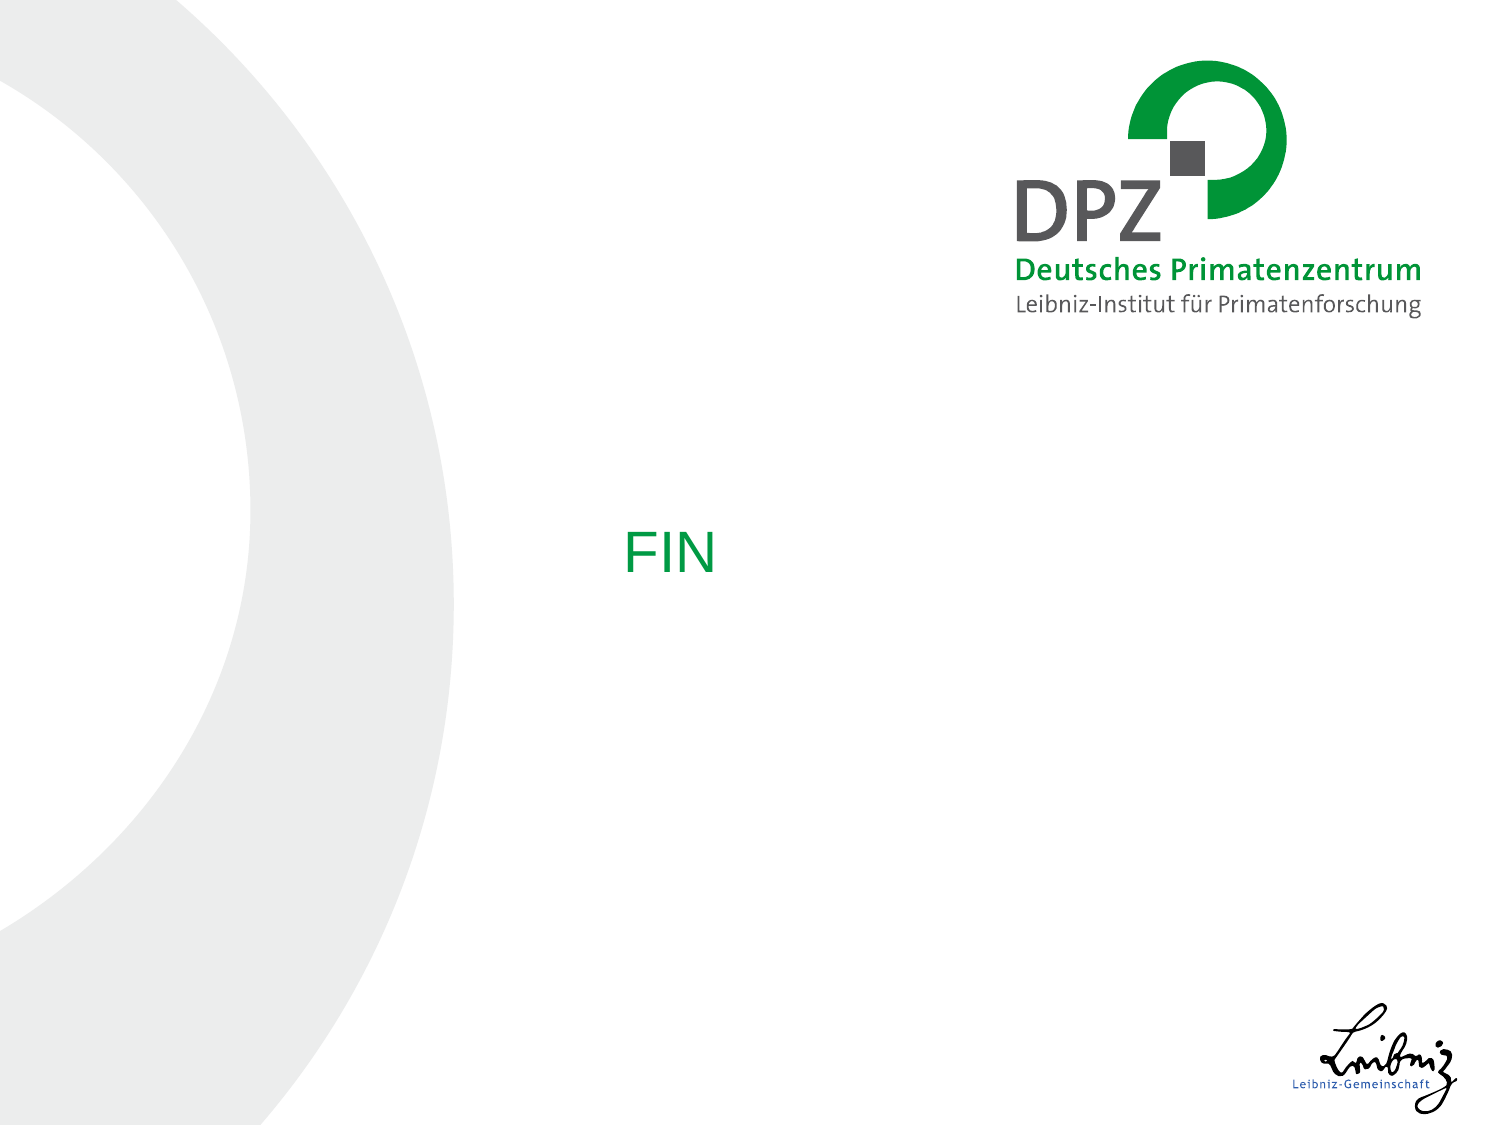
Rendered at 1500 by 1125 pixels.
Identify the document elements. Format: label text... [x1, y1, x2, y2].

title FIN [608, 463, 1283, 636]
